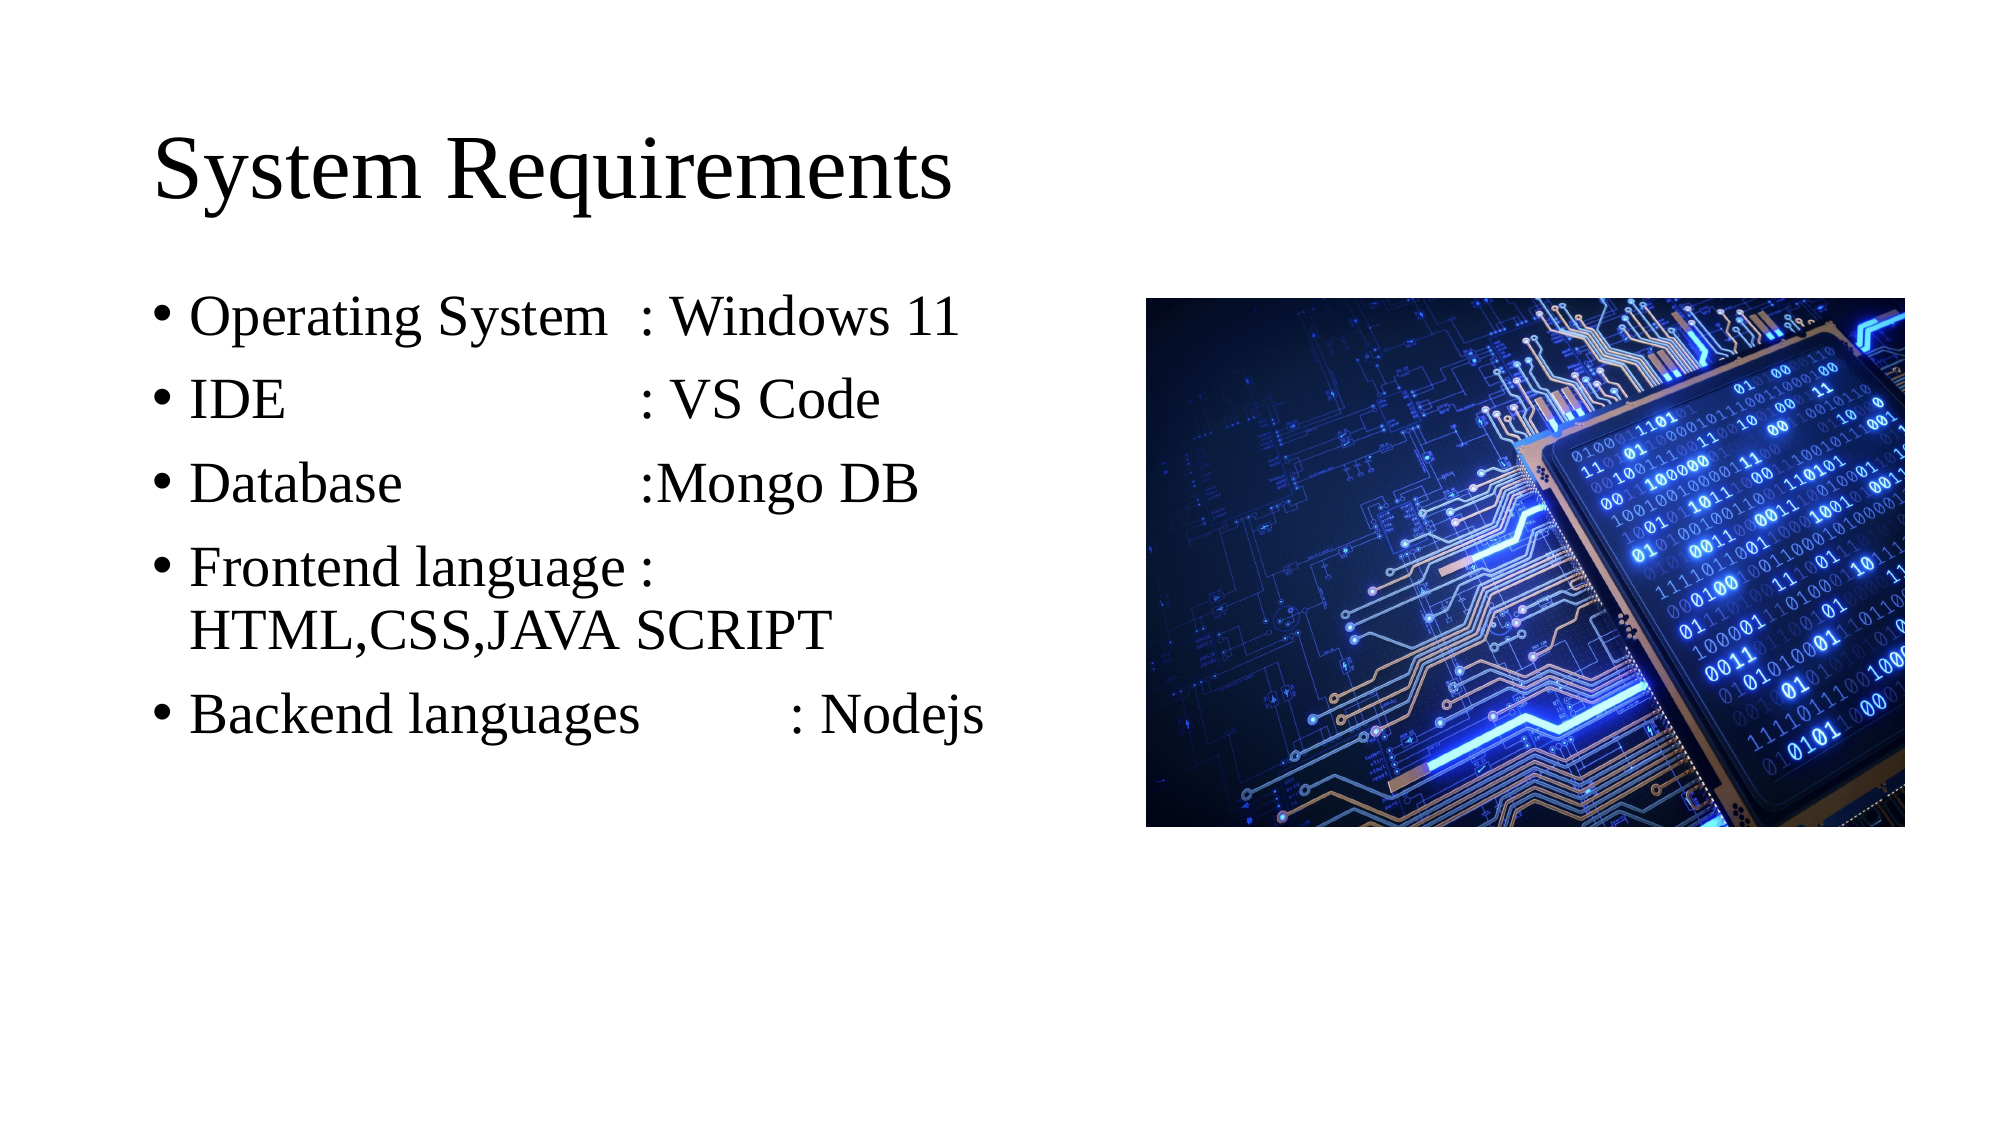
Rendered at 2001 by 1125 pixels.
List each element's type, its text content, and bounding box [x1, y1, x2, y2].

picture [1146, 298, 1905, 827]
list Operating System : Windows 11 IDE : VS Code Database :Mongo DB Frontend language : HTML,CSS,JAVA SCRIPT Backend languages : Nodejs [137, 277, 1110, 948]
title System Requirements [137, 59, 1863, 278]
